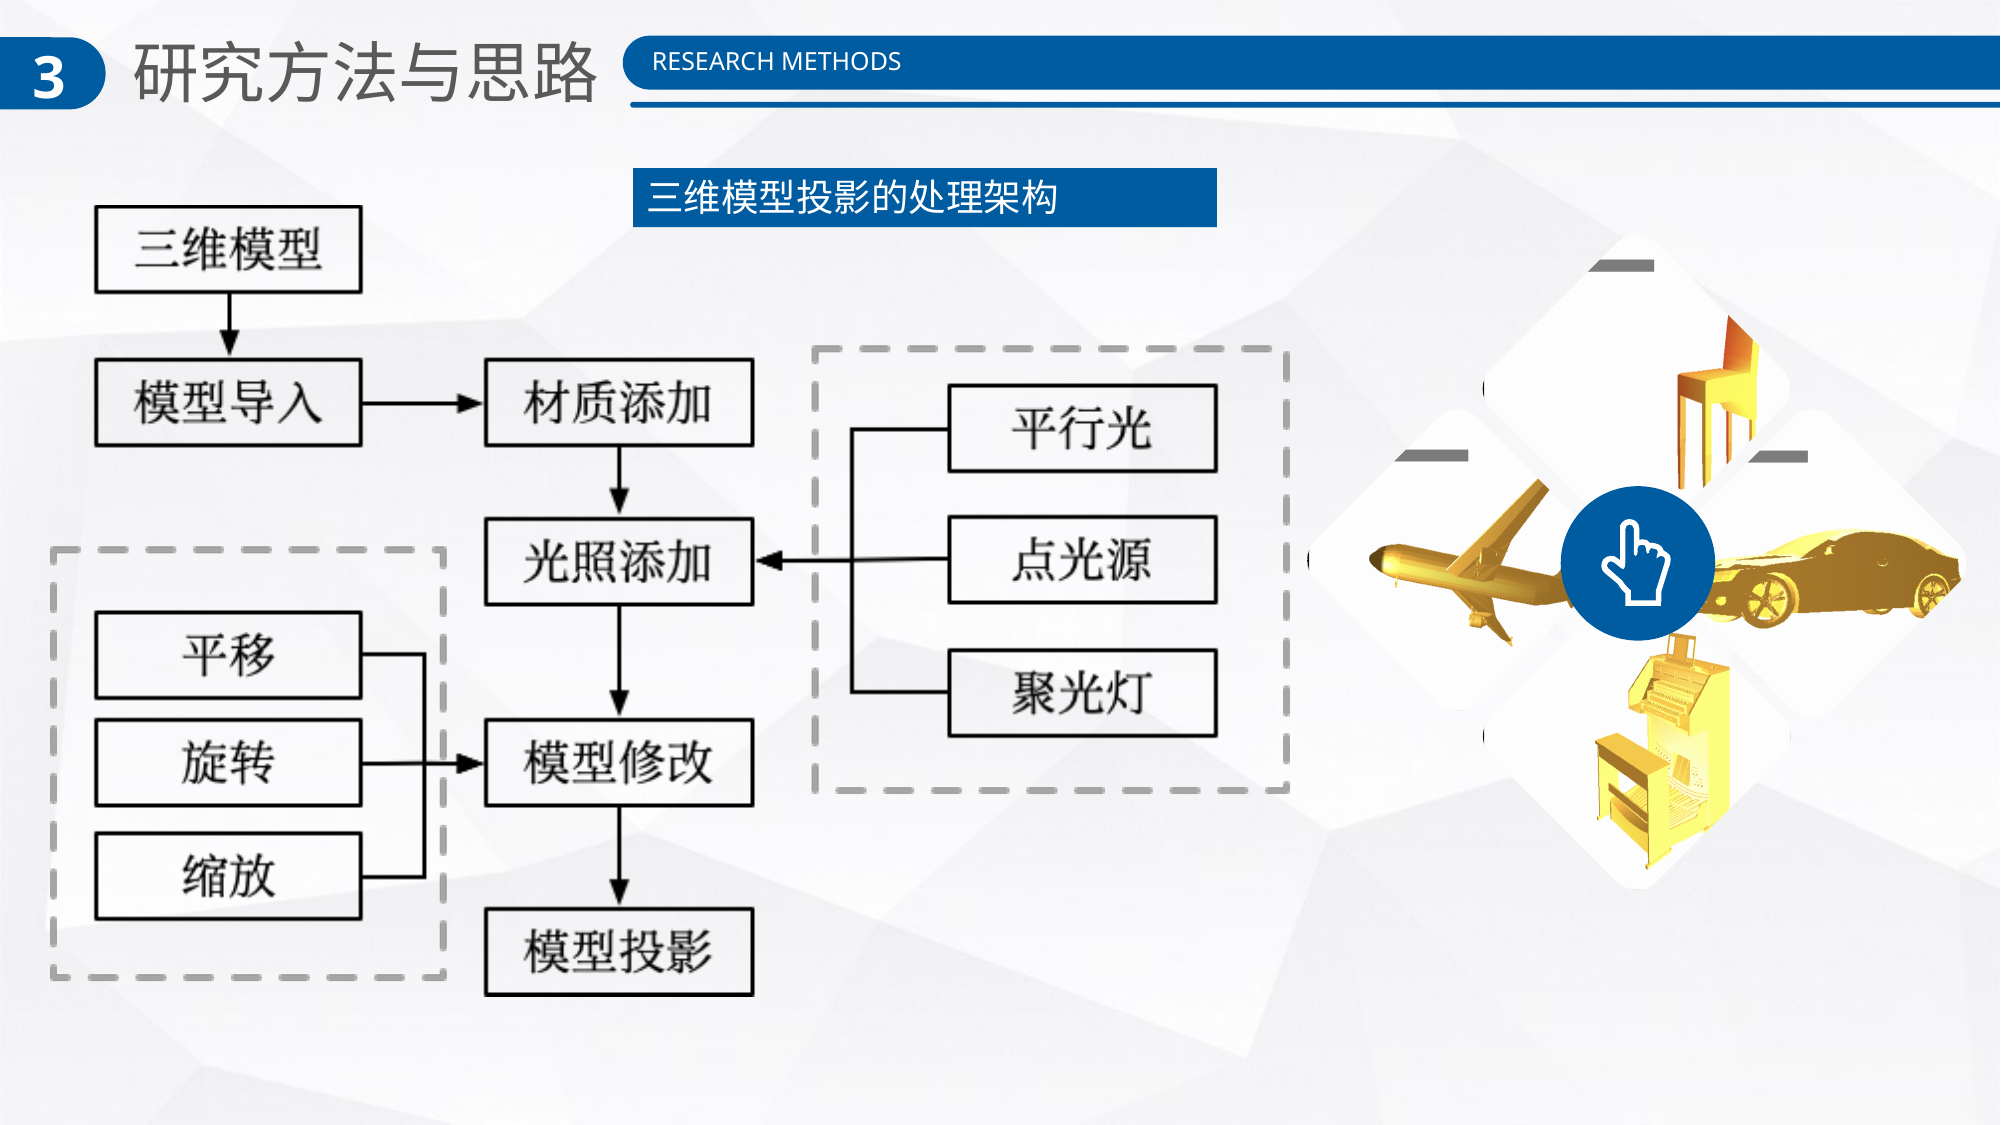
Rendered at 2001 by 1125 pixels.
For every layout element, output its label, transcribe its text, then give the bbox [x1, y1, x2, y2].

picture [0, 0, 2001, 1125]
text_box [0, 33, 106, 119]
text_box 研究方法与思路 [116, 23, 615, 119]
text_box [622, 35, 2000, 108]
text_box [1307, 234, 1967, 890]
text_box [631, 166, 1217, 228]
